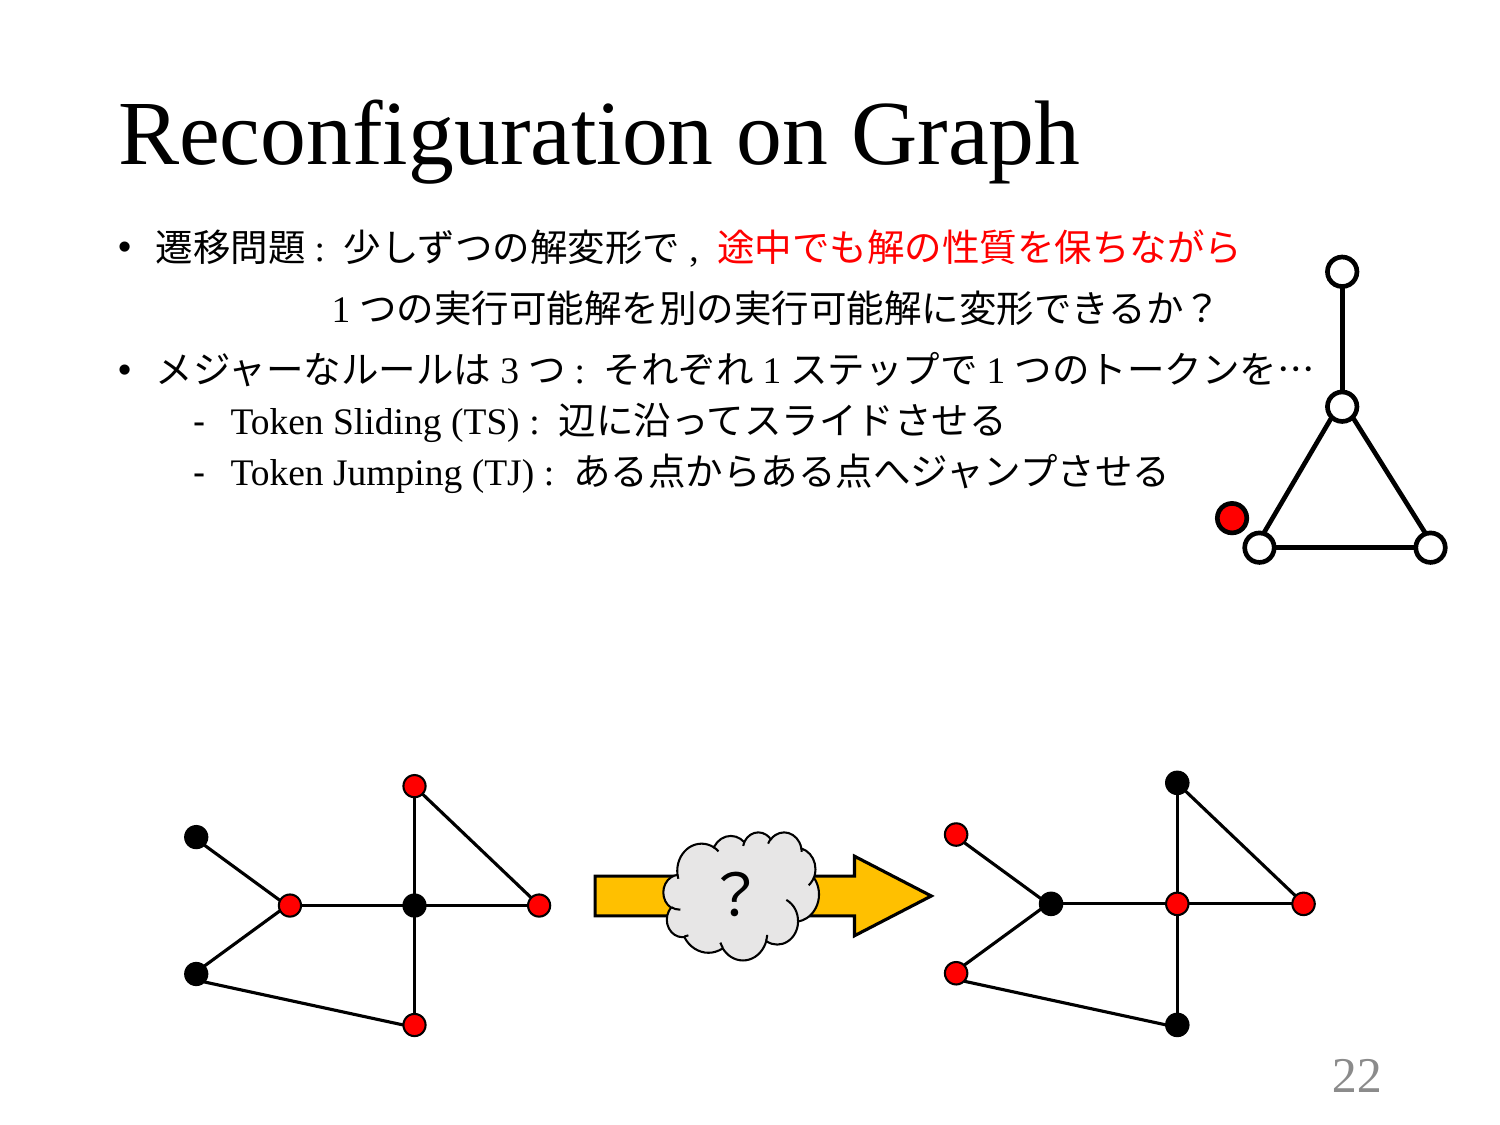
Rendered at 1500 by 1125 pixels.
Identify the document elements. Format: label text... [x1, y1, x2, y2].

text_box [1216, 502, 1248, 534]
title Reconfiguration on Graph [103, 59, 1397, 211]
list 遷移問題: 少しずつの解変形で, 途中でも解の性質を保ちながら 1つの実行可能解を別の実行可能解に変形できるか？ メジャーなルールは3つ: それぞれ1ステップで1つのトークンを… Token Sliding (TS) : 辺に沿ってスライドさせる Token Jumping (TJ) : ある点からある点へジャンプさせる [103, 221, 1397, 1042]
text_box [1352, 417, 1441, 559]
text_box [1243, 535, 1271, 564]
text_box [1249, 417, 1332, 547]
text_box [185, 771, 1315, 1037]
slide_number 22 [1302, 1042, 1397, 1103]
text_box [1326, 255, 1359, 288]
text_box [1249, 548, 1332, 559]
text_box [1326, 390, 1359, 423]
text_box [1419, 535, 1447, 564]
